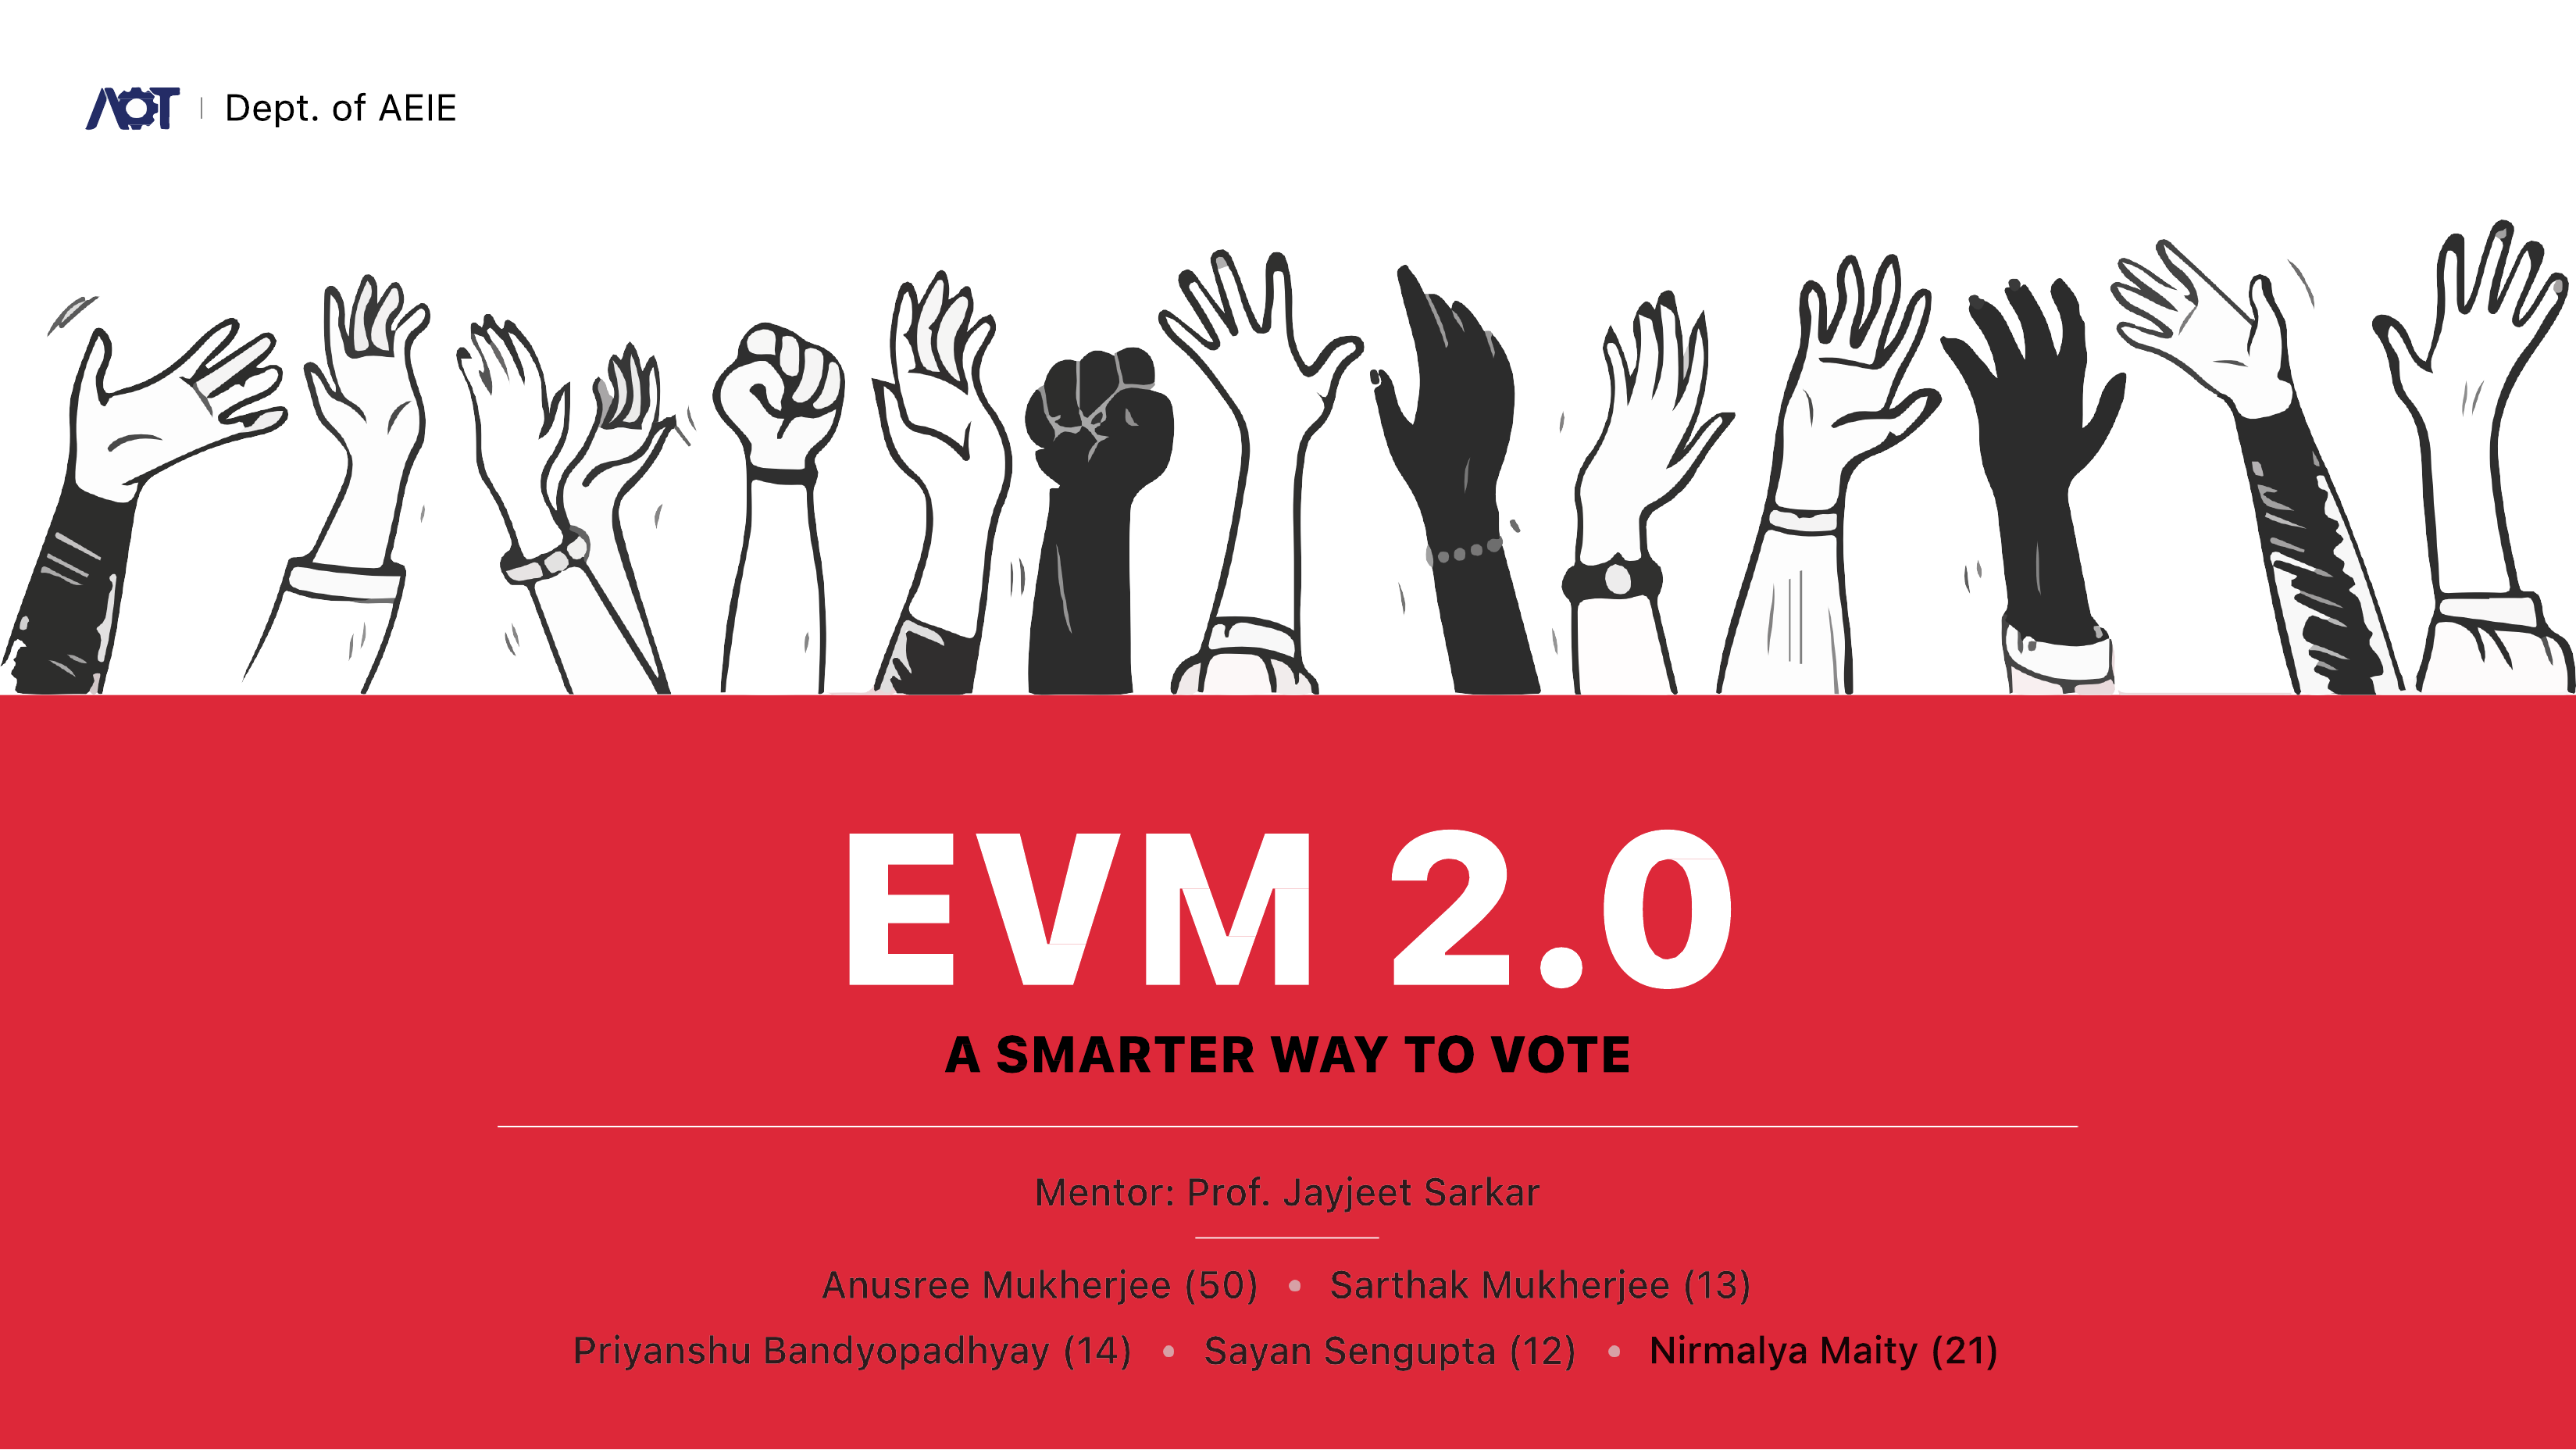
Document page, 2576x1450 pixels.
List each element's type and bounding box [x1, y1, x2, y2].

text_box [227, 94, 249, 121]
text_box [333, 100, 351, 121]
text_box [379, 94, 402, 121]
text_box [428, 94, 432, 121]
text_box [253, 100, 271, 121]
text_box [354, 92, 366, 121]
text_box [297, 95, 308, 121]
text_box [0, 220, 2576, 1450]
text_box [276, 100, 294, 127]
text_box [312, 116, 318, 121]
text_box [85, 87, 180, 130]
text_box [438, 94, 455, 121]
text_box [406, 94, 423, 121]
